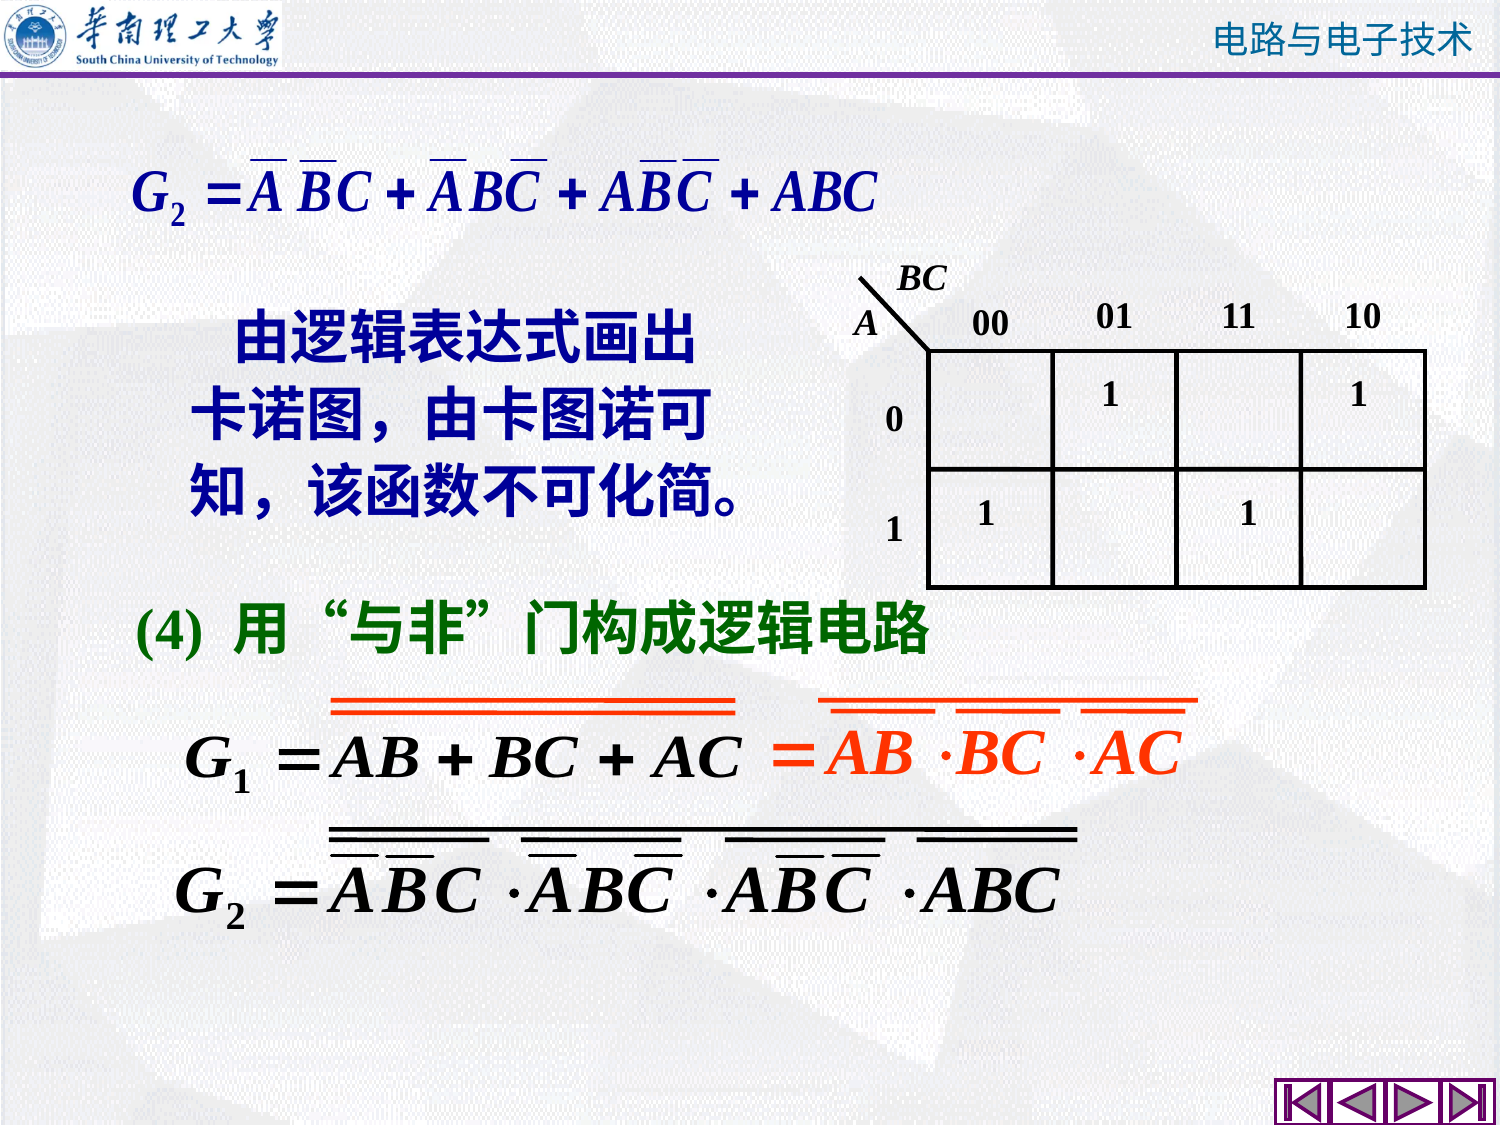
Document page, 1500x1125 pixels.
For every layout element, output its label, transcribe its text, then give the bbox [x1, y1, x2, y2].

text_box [756, 700, 1198, 788]
text_box (4) 用“与非”门构成逻辑电路 [120, 583, 1043, 669]
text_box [167, 829, 1075, 938]
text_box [125, 145, 892, 234]
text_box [177, 716, 759, 801]
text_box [174, 240, 1425, 588]
picture [1, 78, 1500, 1125]
picture [1, 0, 1500, 72]
